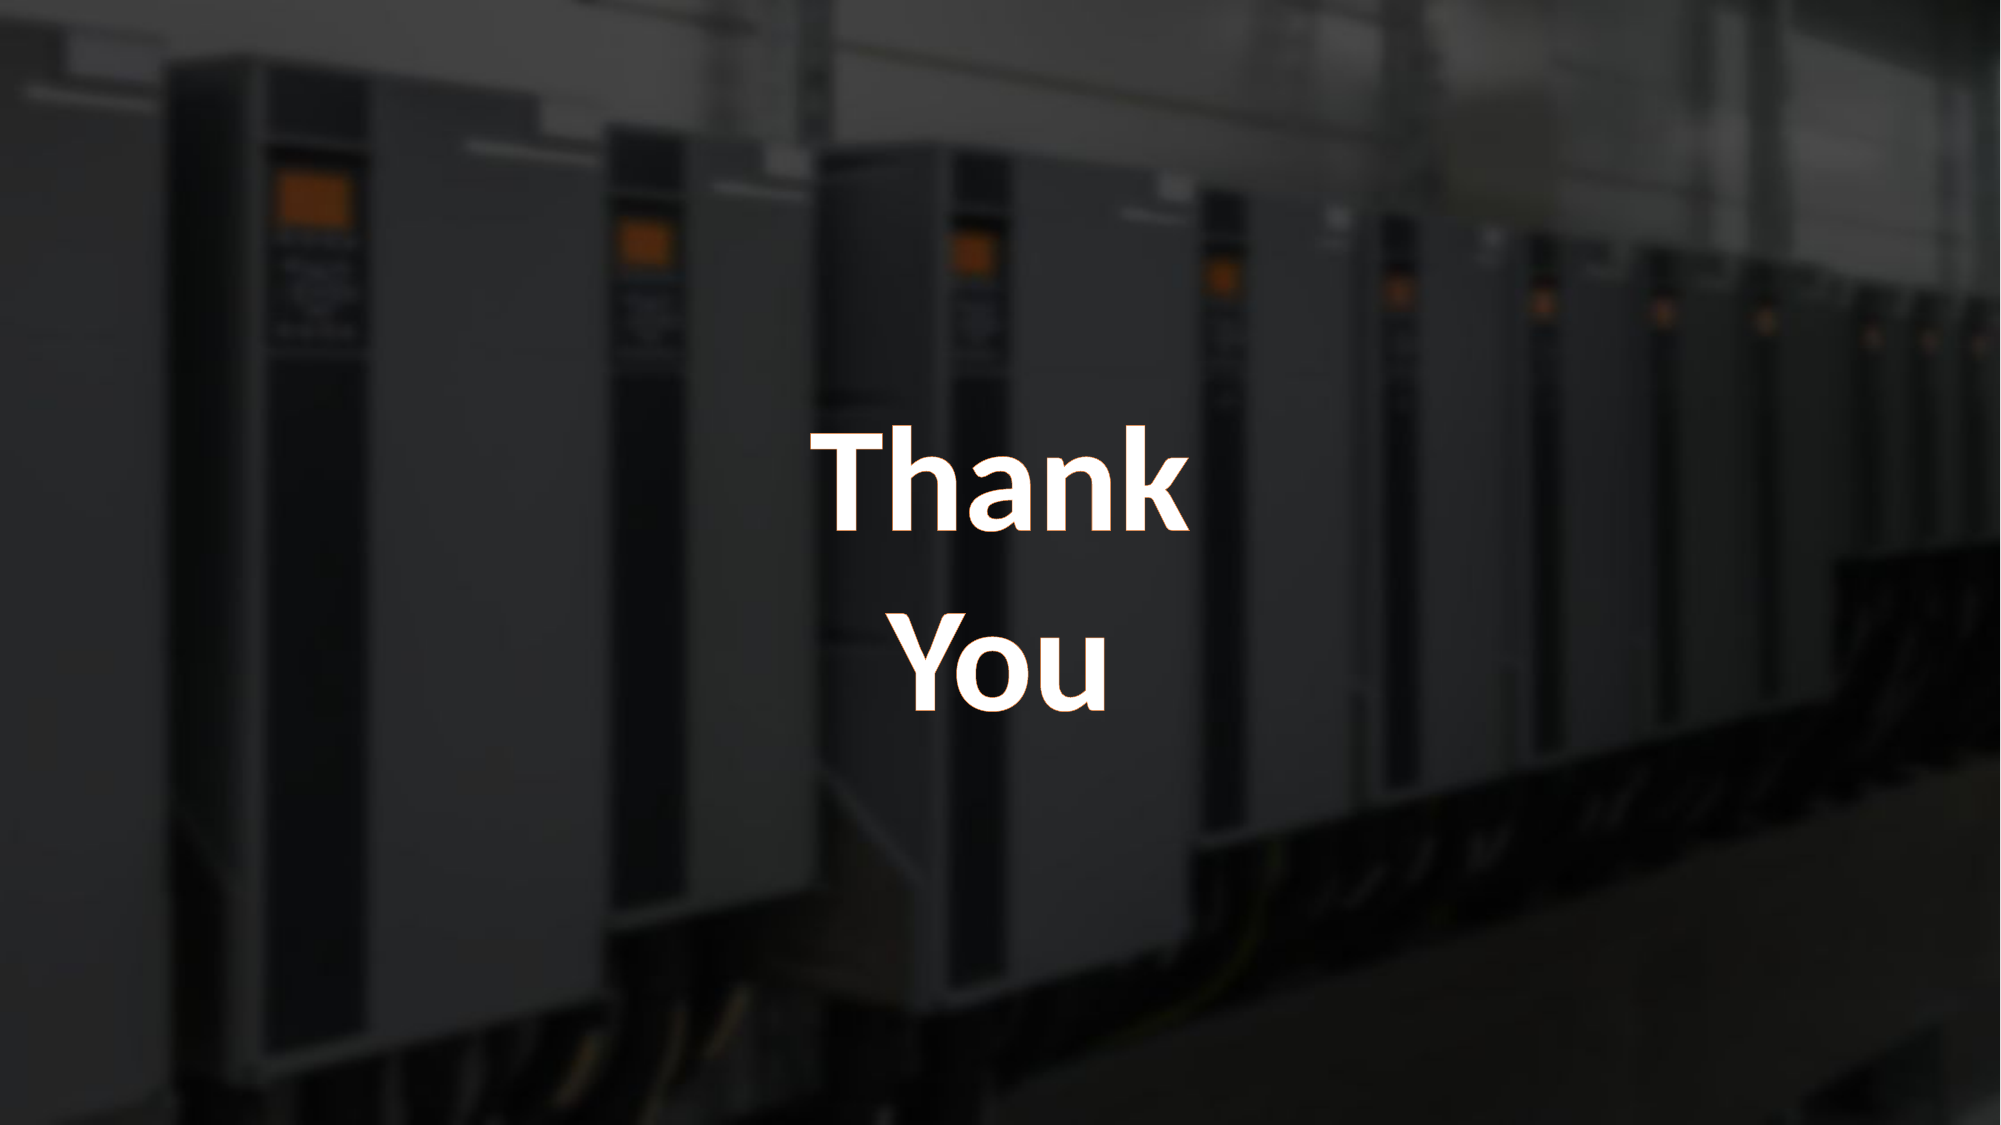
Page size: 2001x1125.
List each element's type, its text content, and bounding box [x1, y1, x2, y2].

text_box Thank You [673, 373, 1327, 749]
picture [0, 0, 2001, 1125]
